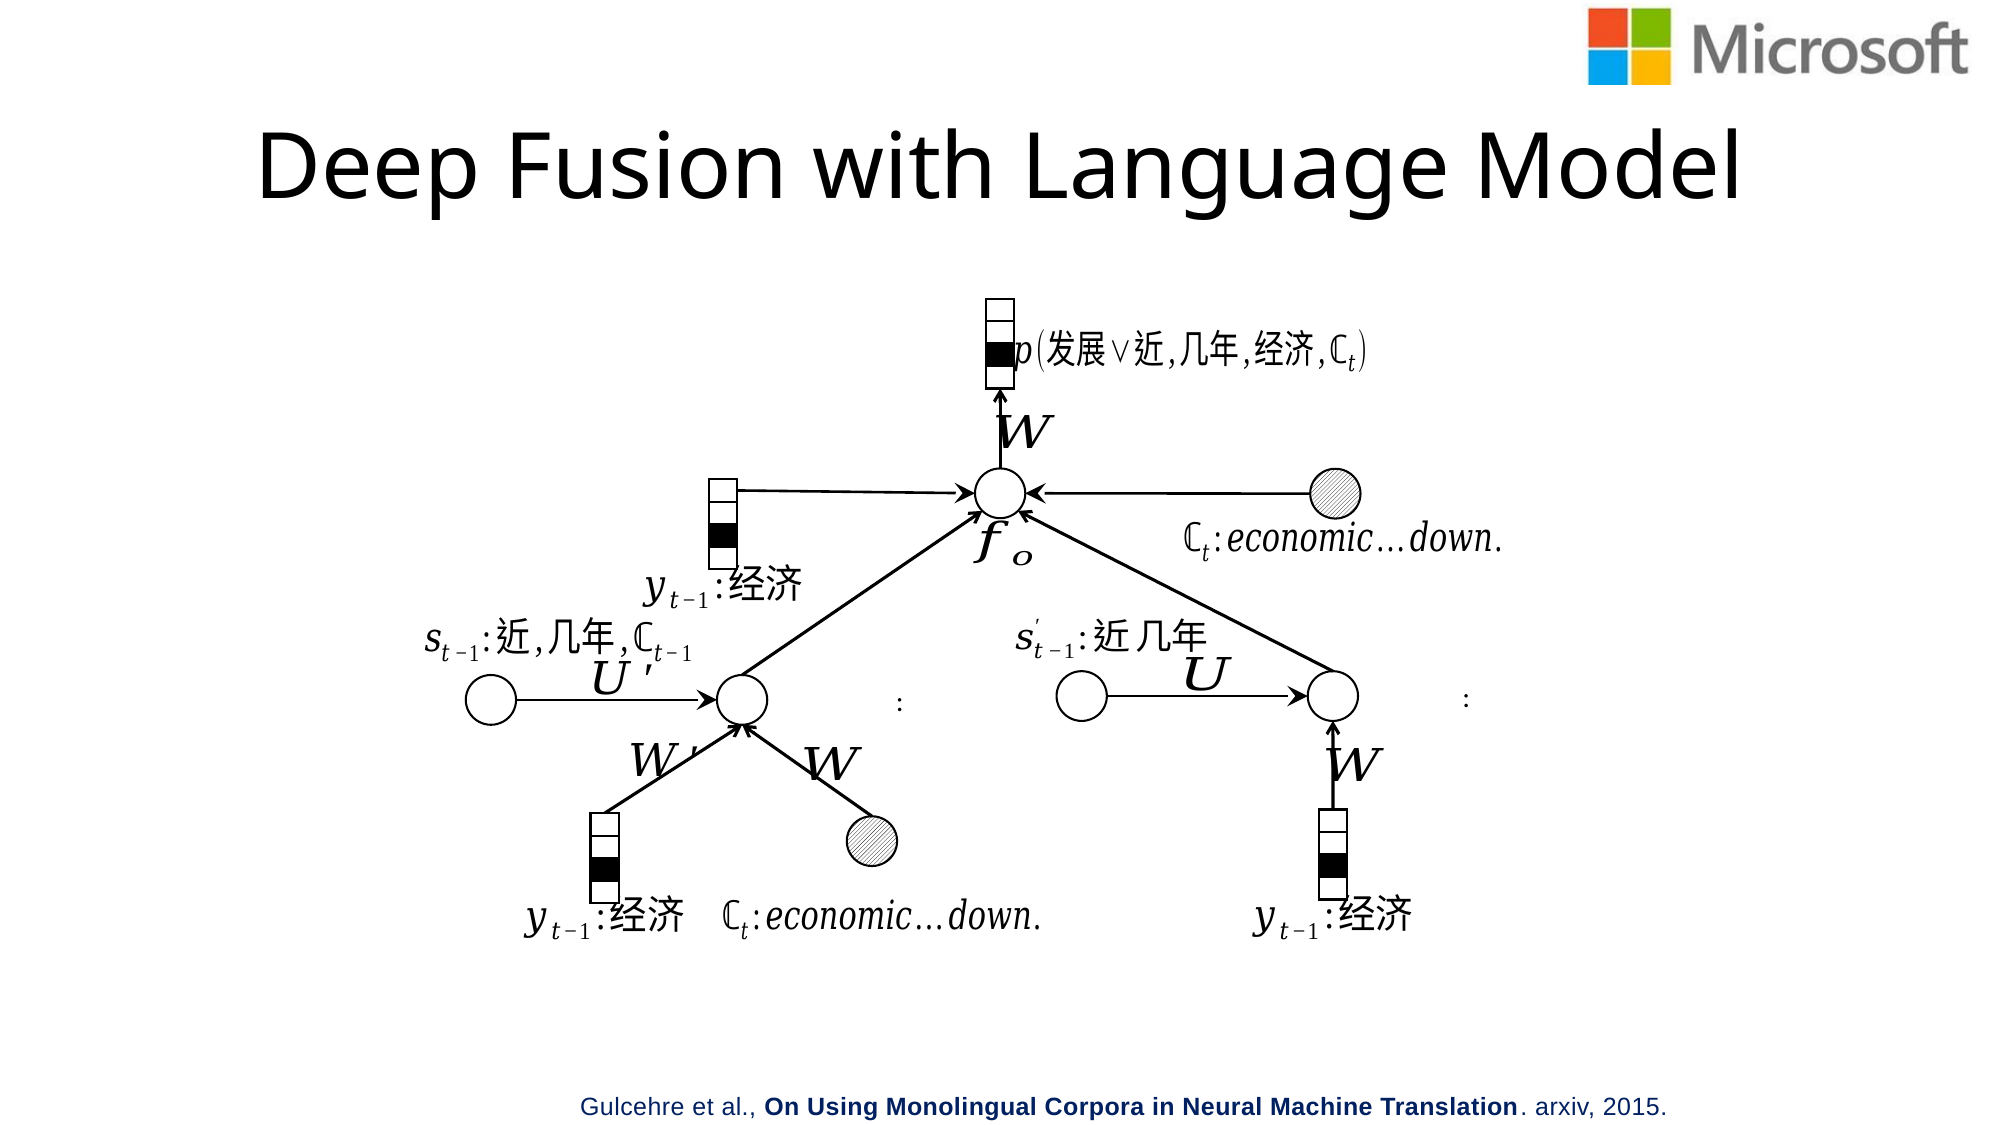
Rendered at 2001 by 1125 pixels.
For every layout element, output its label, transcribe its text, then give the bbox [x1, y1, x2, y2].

text_box Gulcehre et al., On Using Monolingual Corpora in Neural Machine Translation. arxiv, 2015. [520, 1093, 1728, 1121]
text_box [422, 298, 1578, 946]
picture [1582, 3, 1976, 85]
title Deep Fusion with Language Model [137, 59, 1863, 278]
